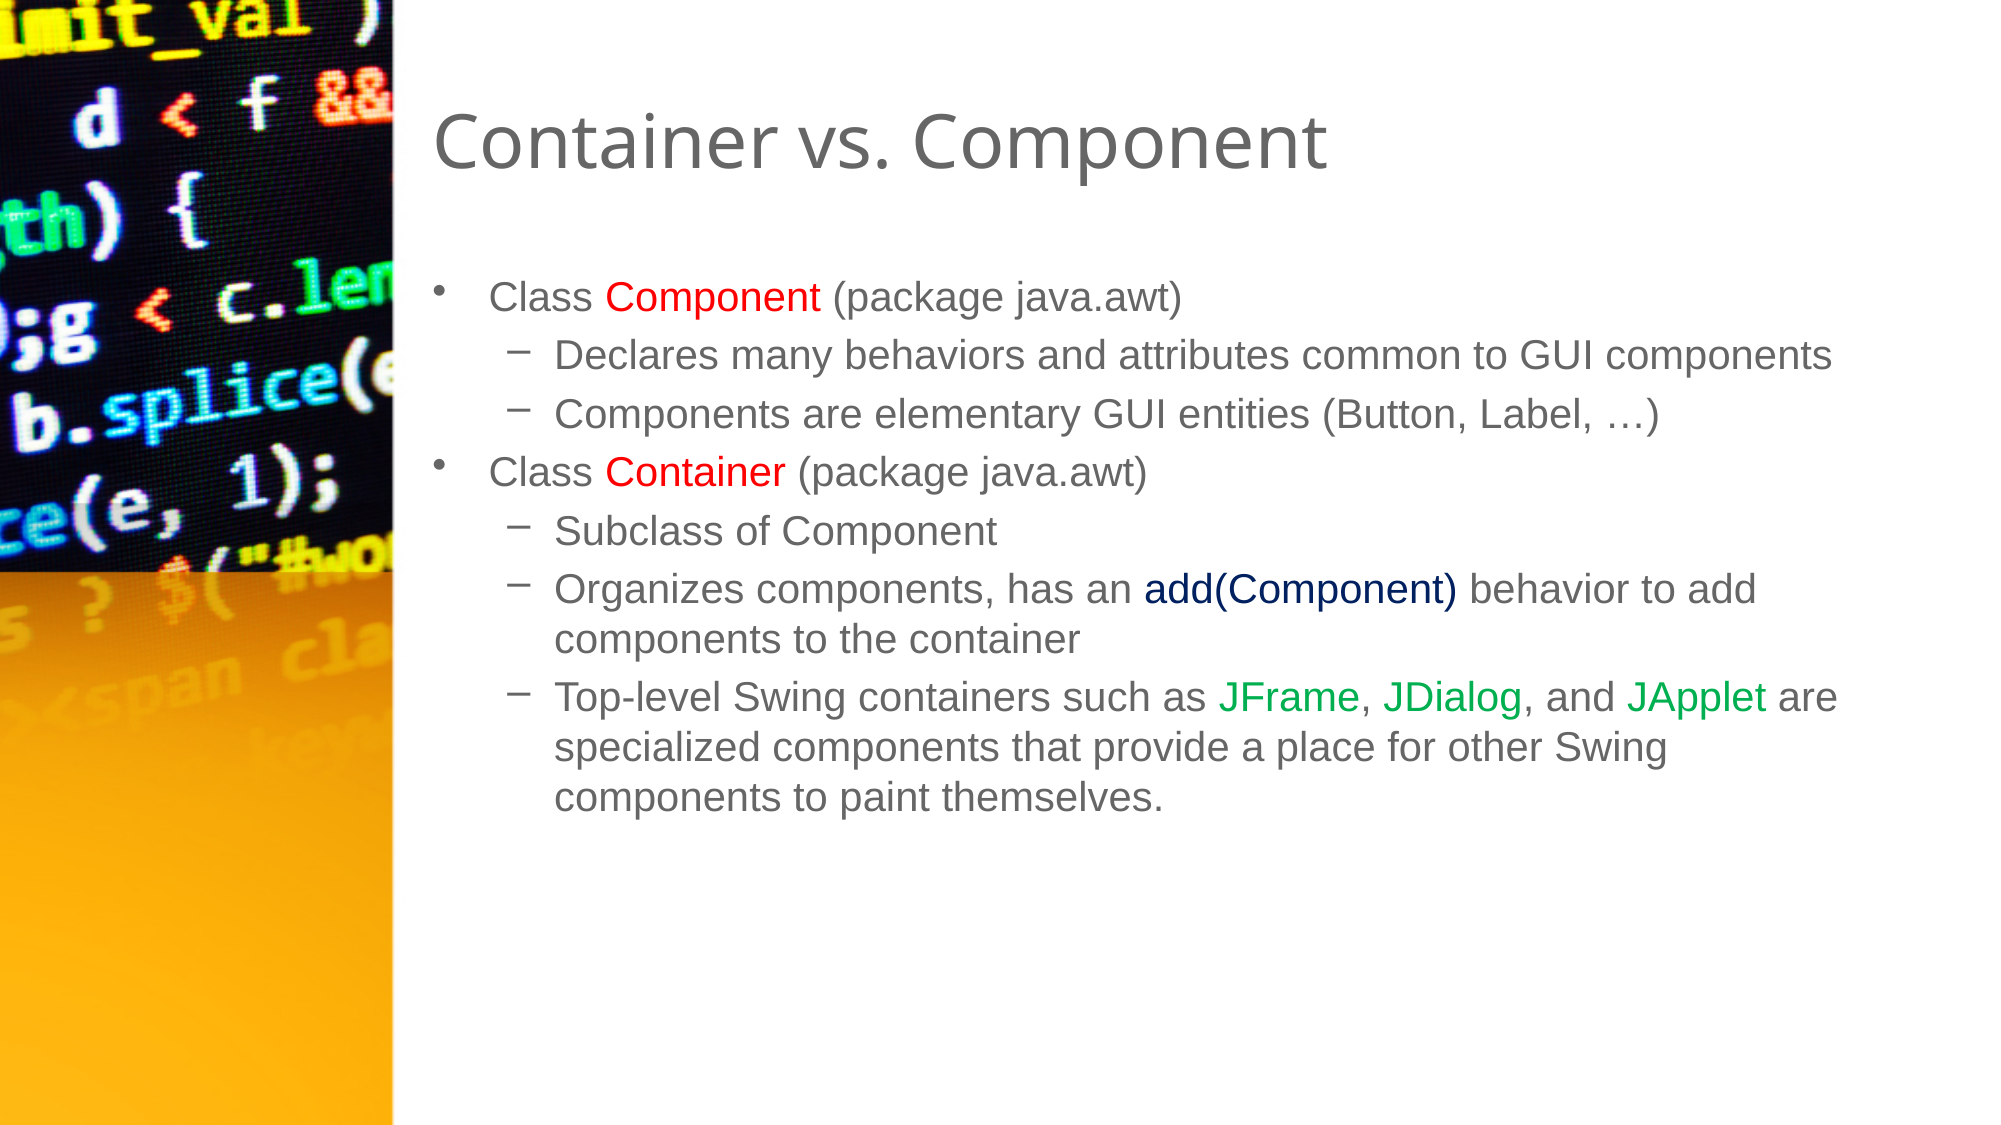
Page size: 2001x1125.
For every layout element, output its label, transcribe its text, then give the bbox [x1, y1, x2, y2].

title Container vs. Component [417, 45, 1898, 233]
picture [0, 512, 14, 520]
picture [0, 0, 2001, 1125]
list Class Component (package java.awt) Declares many behaviors and attributes common to GUI components Components are elementary GUI entities (Button, Label, …) Class Container (package java.awt) Subclass of Component Organizes components, has an add(Component) behavior to add components to the container Top-level Swing containers such as JFrame, JDialog, and JApplet are specialized components that provide a place for other Swing components to paint themselves. [417, 262, 1900, 1005]
